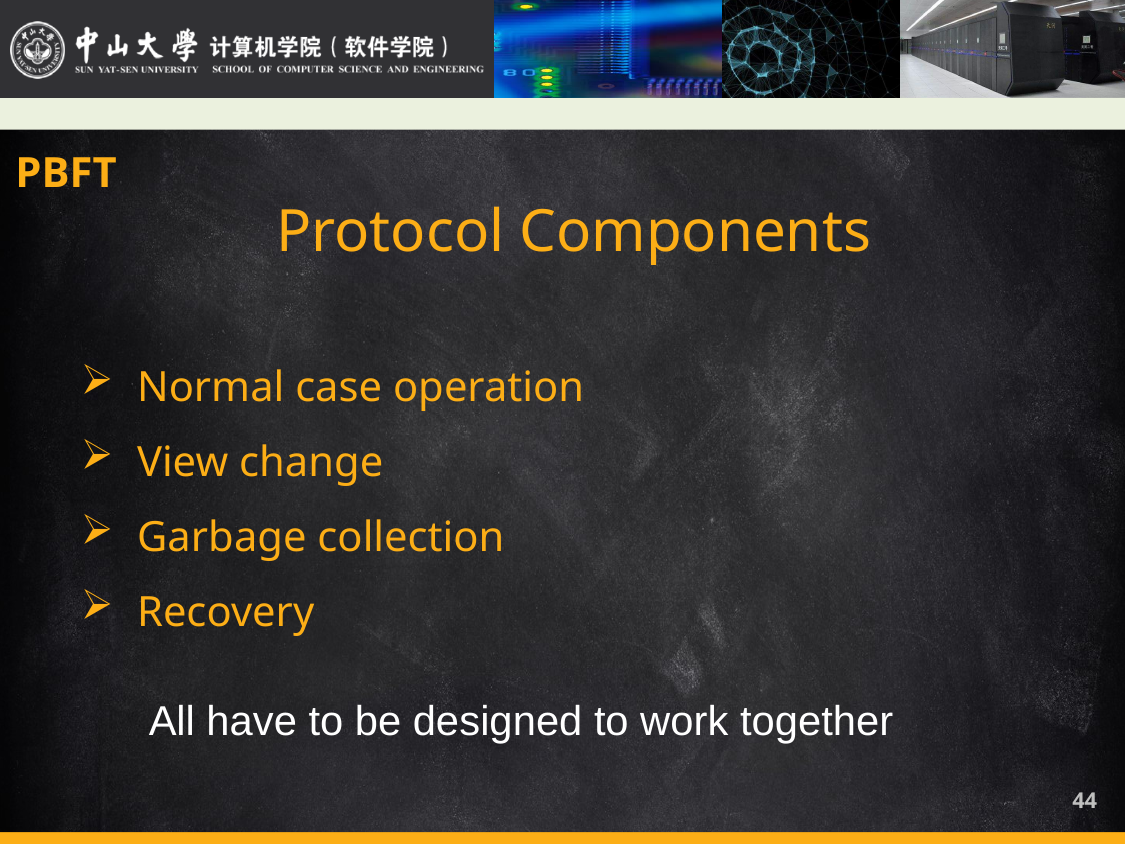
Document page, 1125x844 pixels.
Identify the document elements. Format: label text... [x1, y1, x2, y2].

text_box Normal case operation View change Garbage collection Recovery [66, 327, 935, 643]
text_box All have to be designed to work together [133, 686, 909, 752]
picture [0, 130, 1125, 832]
text_box Protocol Components [261, 185, 886, 271]
picture [0, 0, 1125, 98]
text_box PBFT [0, 138, 132, 204]
